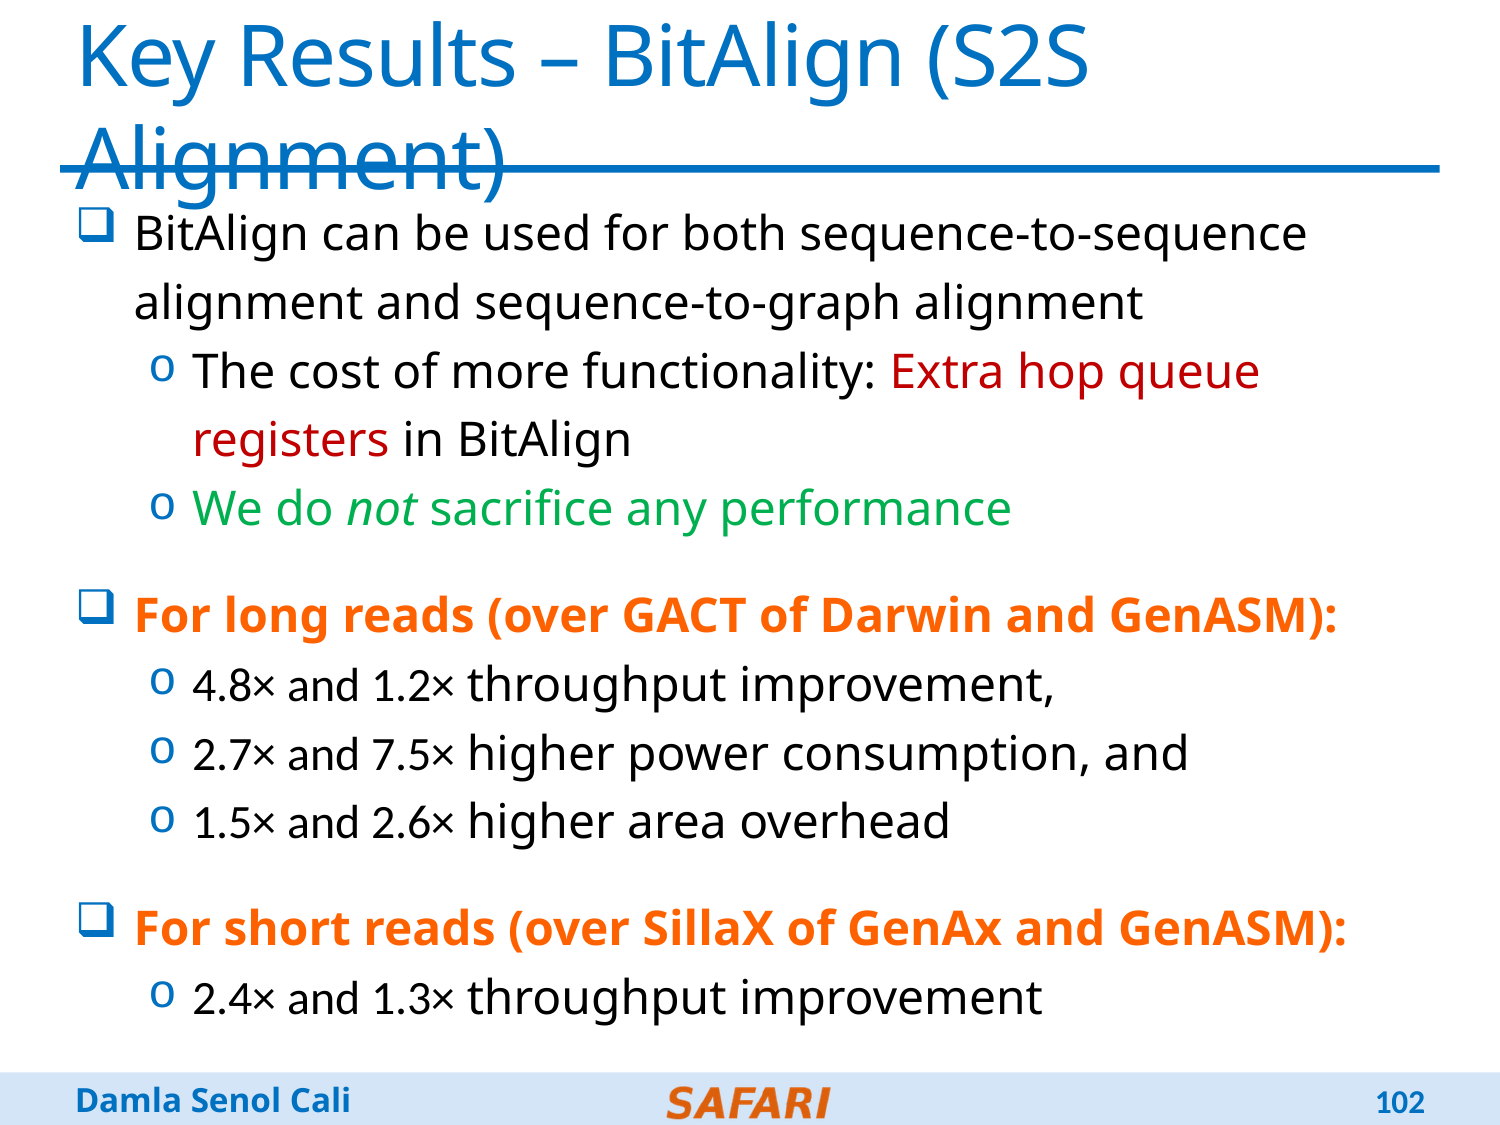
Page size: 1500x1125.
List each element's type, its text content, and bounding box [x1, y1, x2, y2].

title Key Results – BitAlign (S2S Alignment) [60, 42, 1440, 166]
slide_number 102 [1233, 1077, 1440, 1123]
picture [665, 1078, 835, 1125]
text_box BitAlign can be used for both sequence-to-sequence alignment and sequence-to-graph alignment The cost of more functionality: Extra hop queue registers in BitAlign We do not sacrifice any performance For long reads (over GACT of Darwin and GenASM): 4.8× and 1.2× throughput improvement, 2.7× and 7.5× higher power consumption, and 1.5× and 2.6× higher area overhead For short reads (over SillaX of GenAx and GenASM): 2.4× and 1.3× throughput improvement [60, 183, 1440, 1032]
